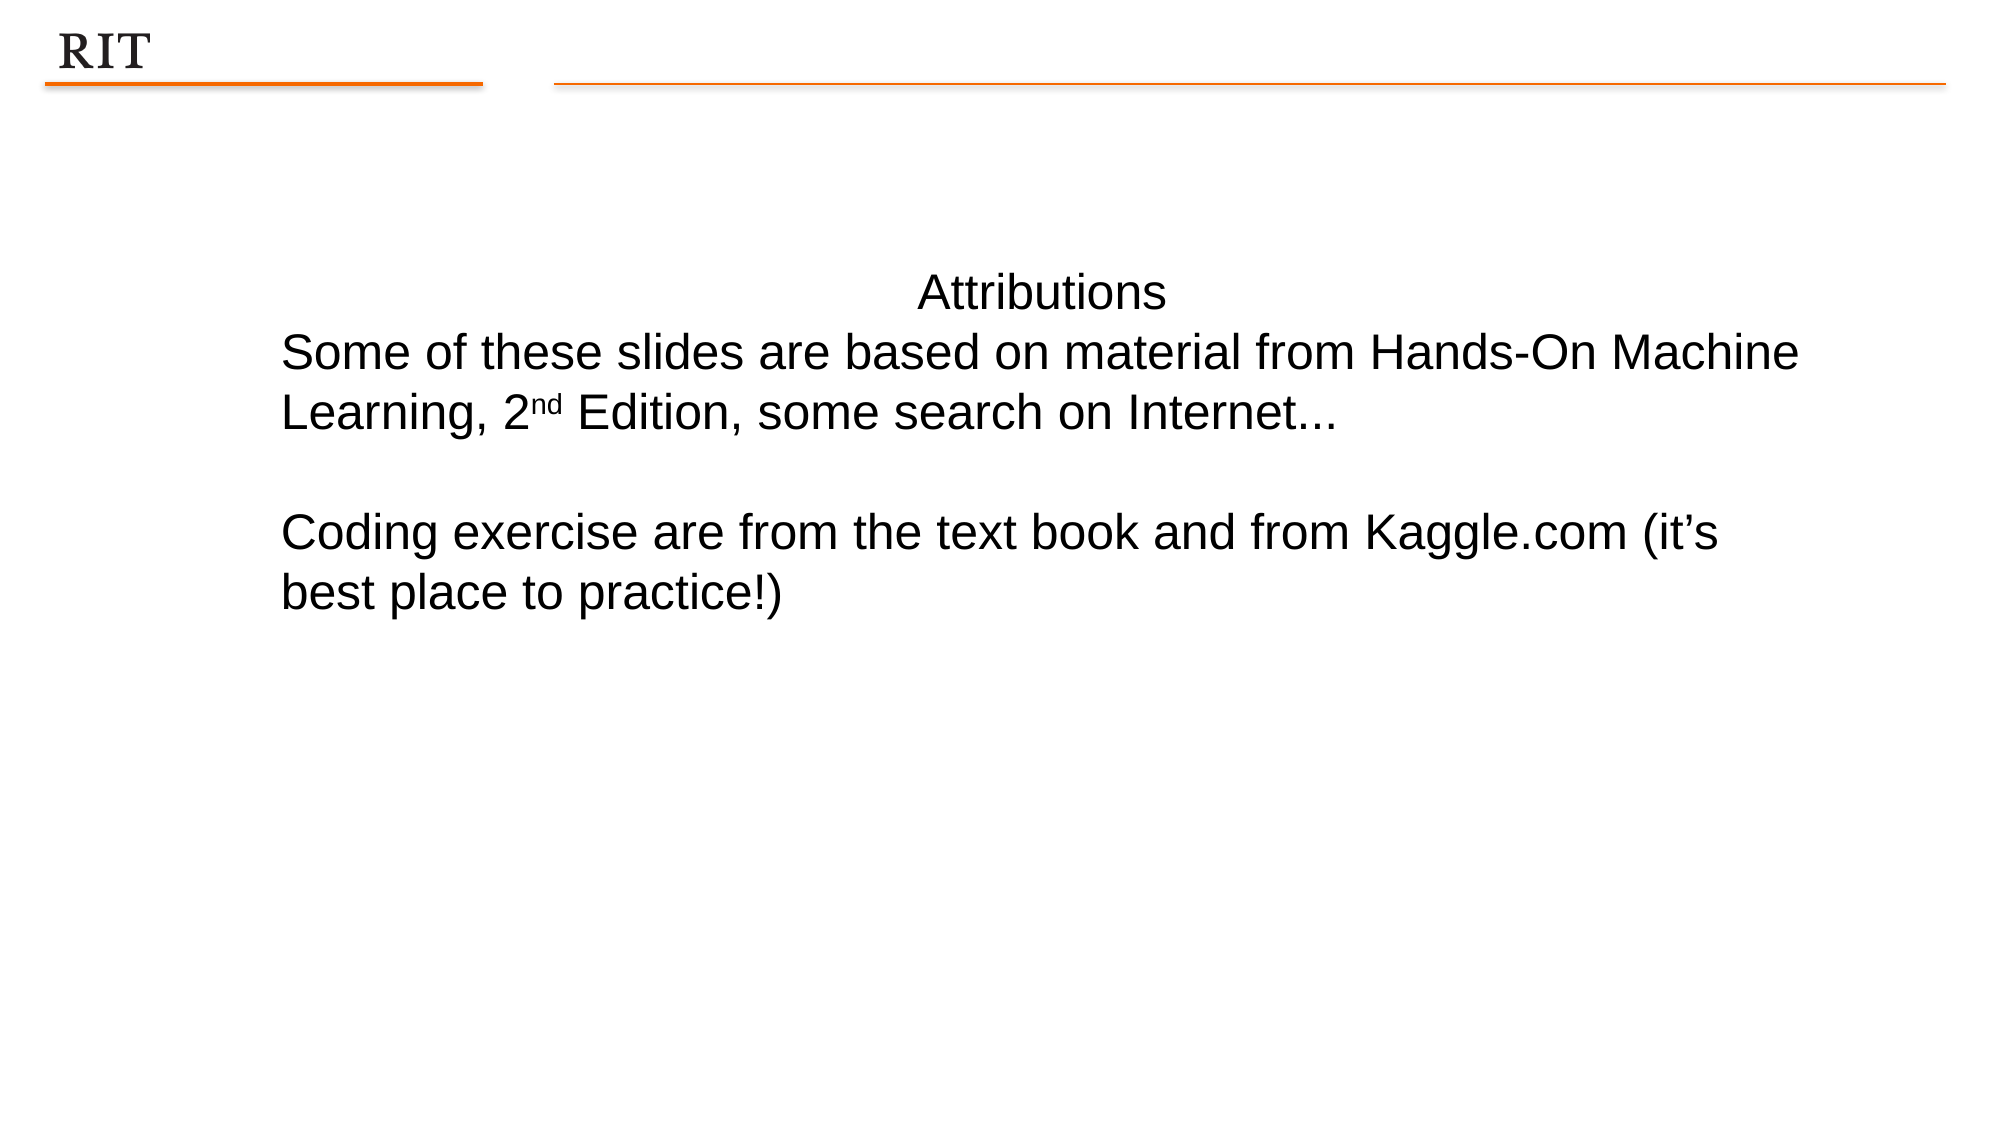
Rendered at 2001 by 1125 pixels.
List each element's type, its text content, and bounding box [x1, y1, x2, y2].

text_box Attributions Some of these slides are based on material from Hands-On Machine Learning, 2nd Edition, some search on Internet... Coding exercise are from the text book and from Kaggle.com (it’s best place to practice!) [160, 239, 1824, 925]
